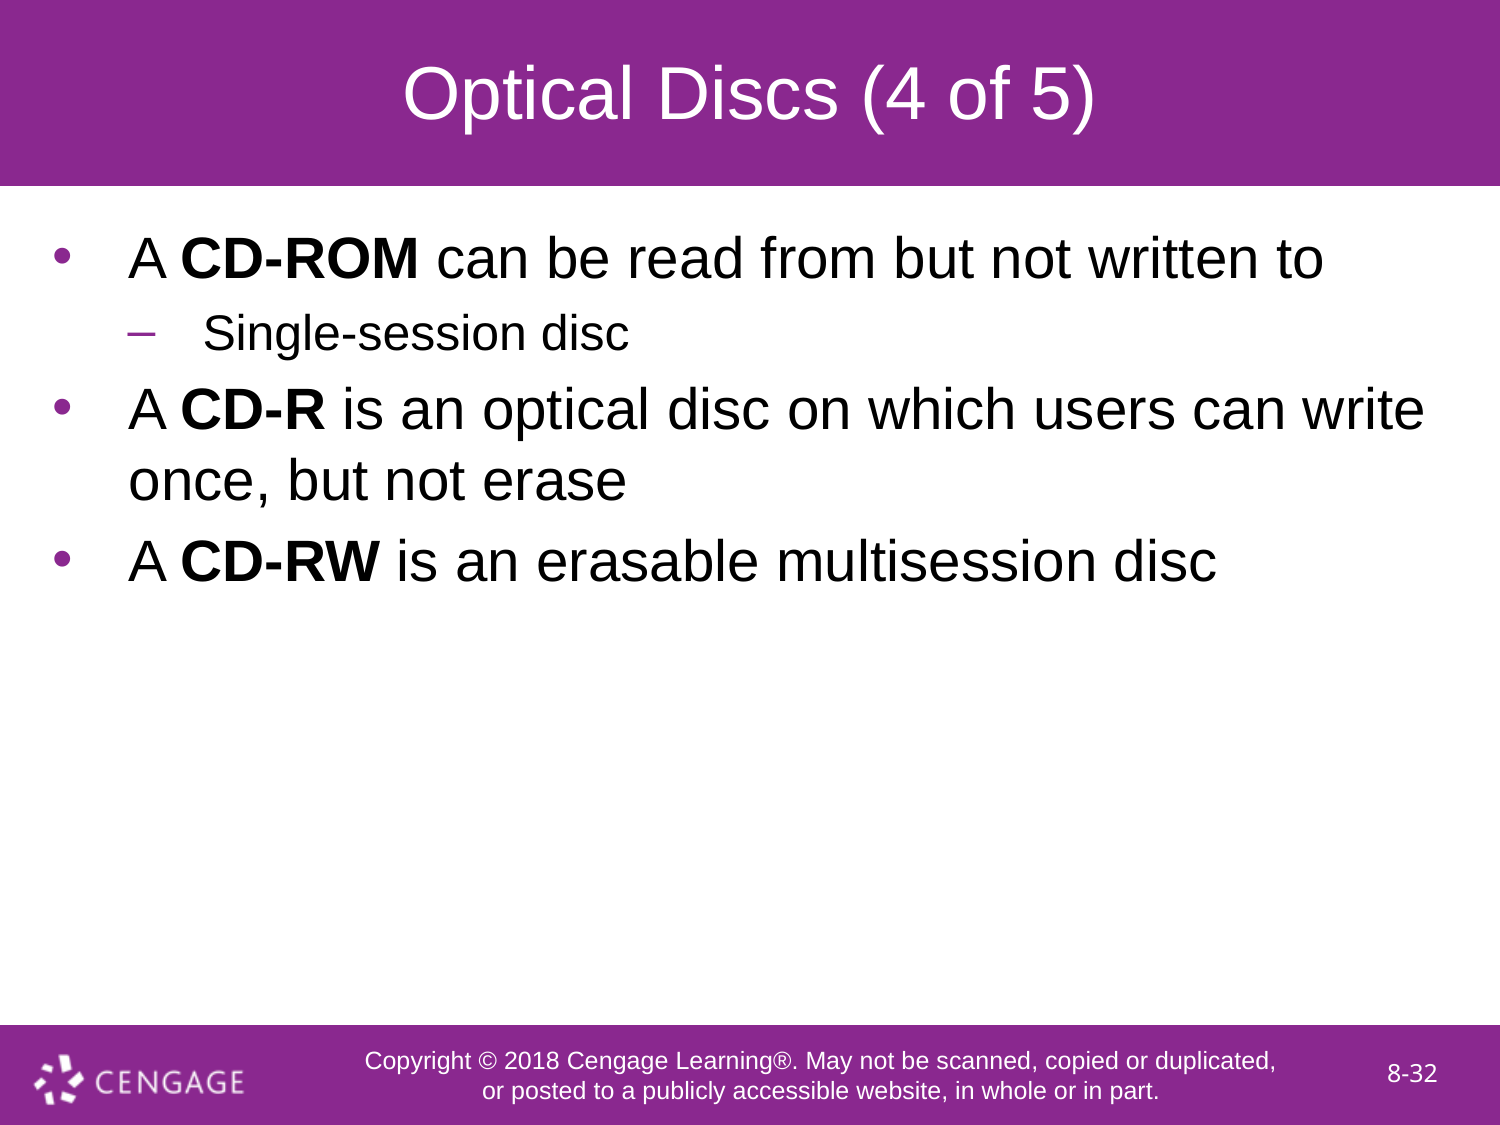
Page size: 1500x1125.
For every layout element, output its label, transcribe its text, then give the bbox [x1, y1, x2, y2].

title Optical Discs (4 of 5) [7, 4, 1493, 175]
picture [24, 1045, 249, 1113]
list A CD-ROM can be read from but not written to Single-session disc A CD-R is an optical disc on which users can write once, but not erase A CD-RW is an erasable multisession disc [37, 212, 1475, 1005]
